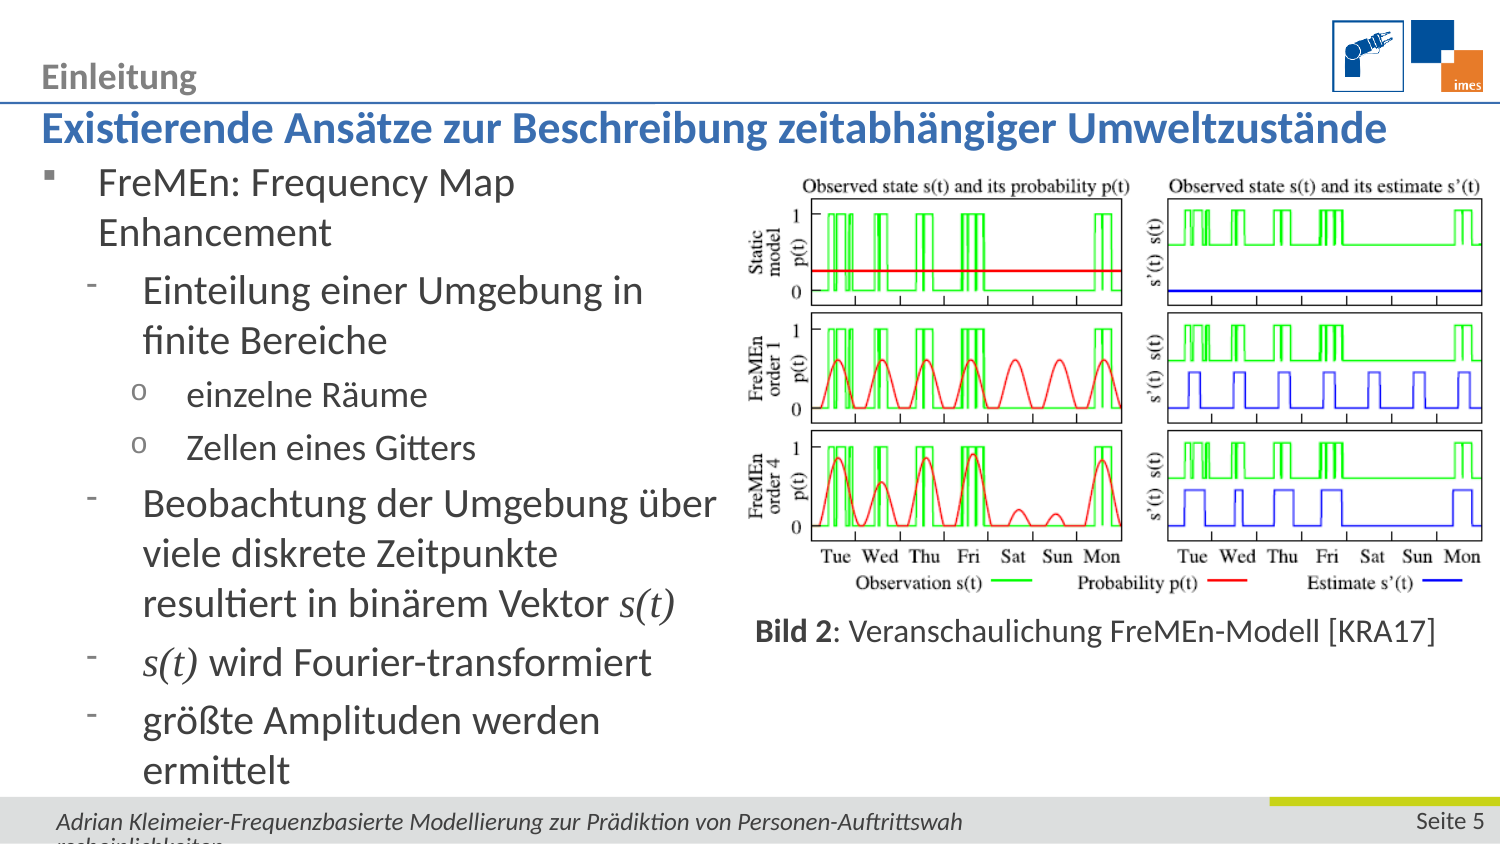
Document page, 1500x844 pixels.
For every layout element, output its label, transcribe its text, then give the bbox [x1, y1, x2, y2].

list Einleitung [41, 43, 1223, 103]
title Existierende Ansätze zur Beschreibung zeitabhängiger Umweltzustände [41, 102, 1474, 161]
list FreMEn: Frequency Map Enhancement Einteilung einer Umgebung in finite Bereiche einzelne Räume Zellen eines Gitters Beobachtung der Umgebung über viele diskrete Zeitpunkte resultiert in binärem Vektor s(t) s(t) wird Fourier-transformiert größte Amplituden werden ermittelt [26, 146, 736, 694]
picture [1411, 20, 1483, 92]
picture [730, 162, 1500, 614]
footer Adrian Kleimeier-Frequenzbasierte Modellierung zur Prädiktion von Personen-Auftrittswahrscheinlichkeiten [41, 796, 988, 844]
text_box Bild 2: Veranschaulichung FreMEn-Modell [KRA17] [740, 621, 1500, 657]
picture [1332, 20, 1404, 92]
